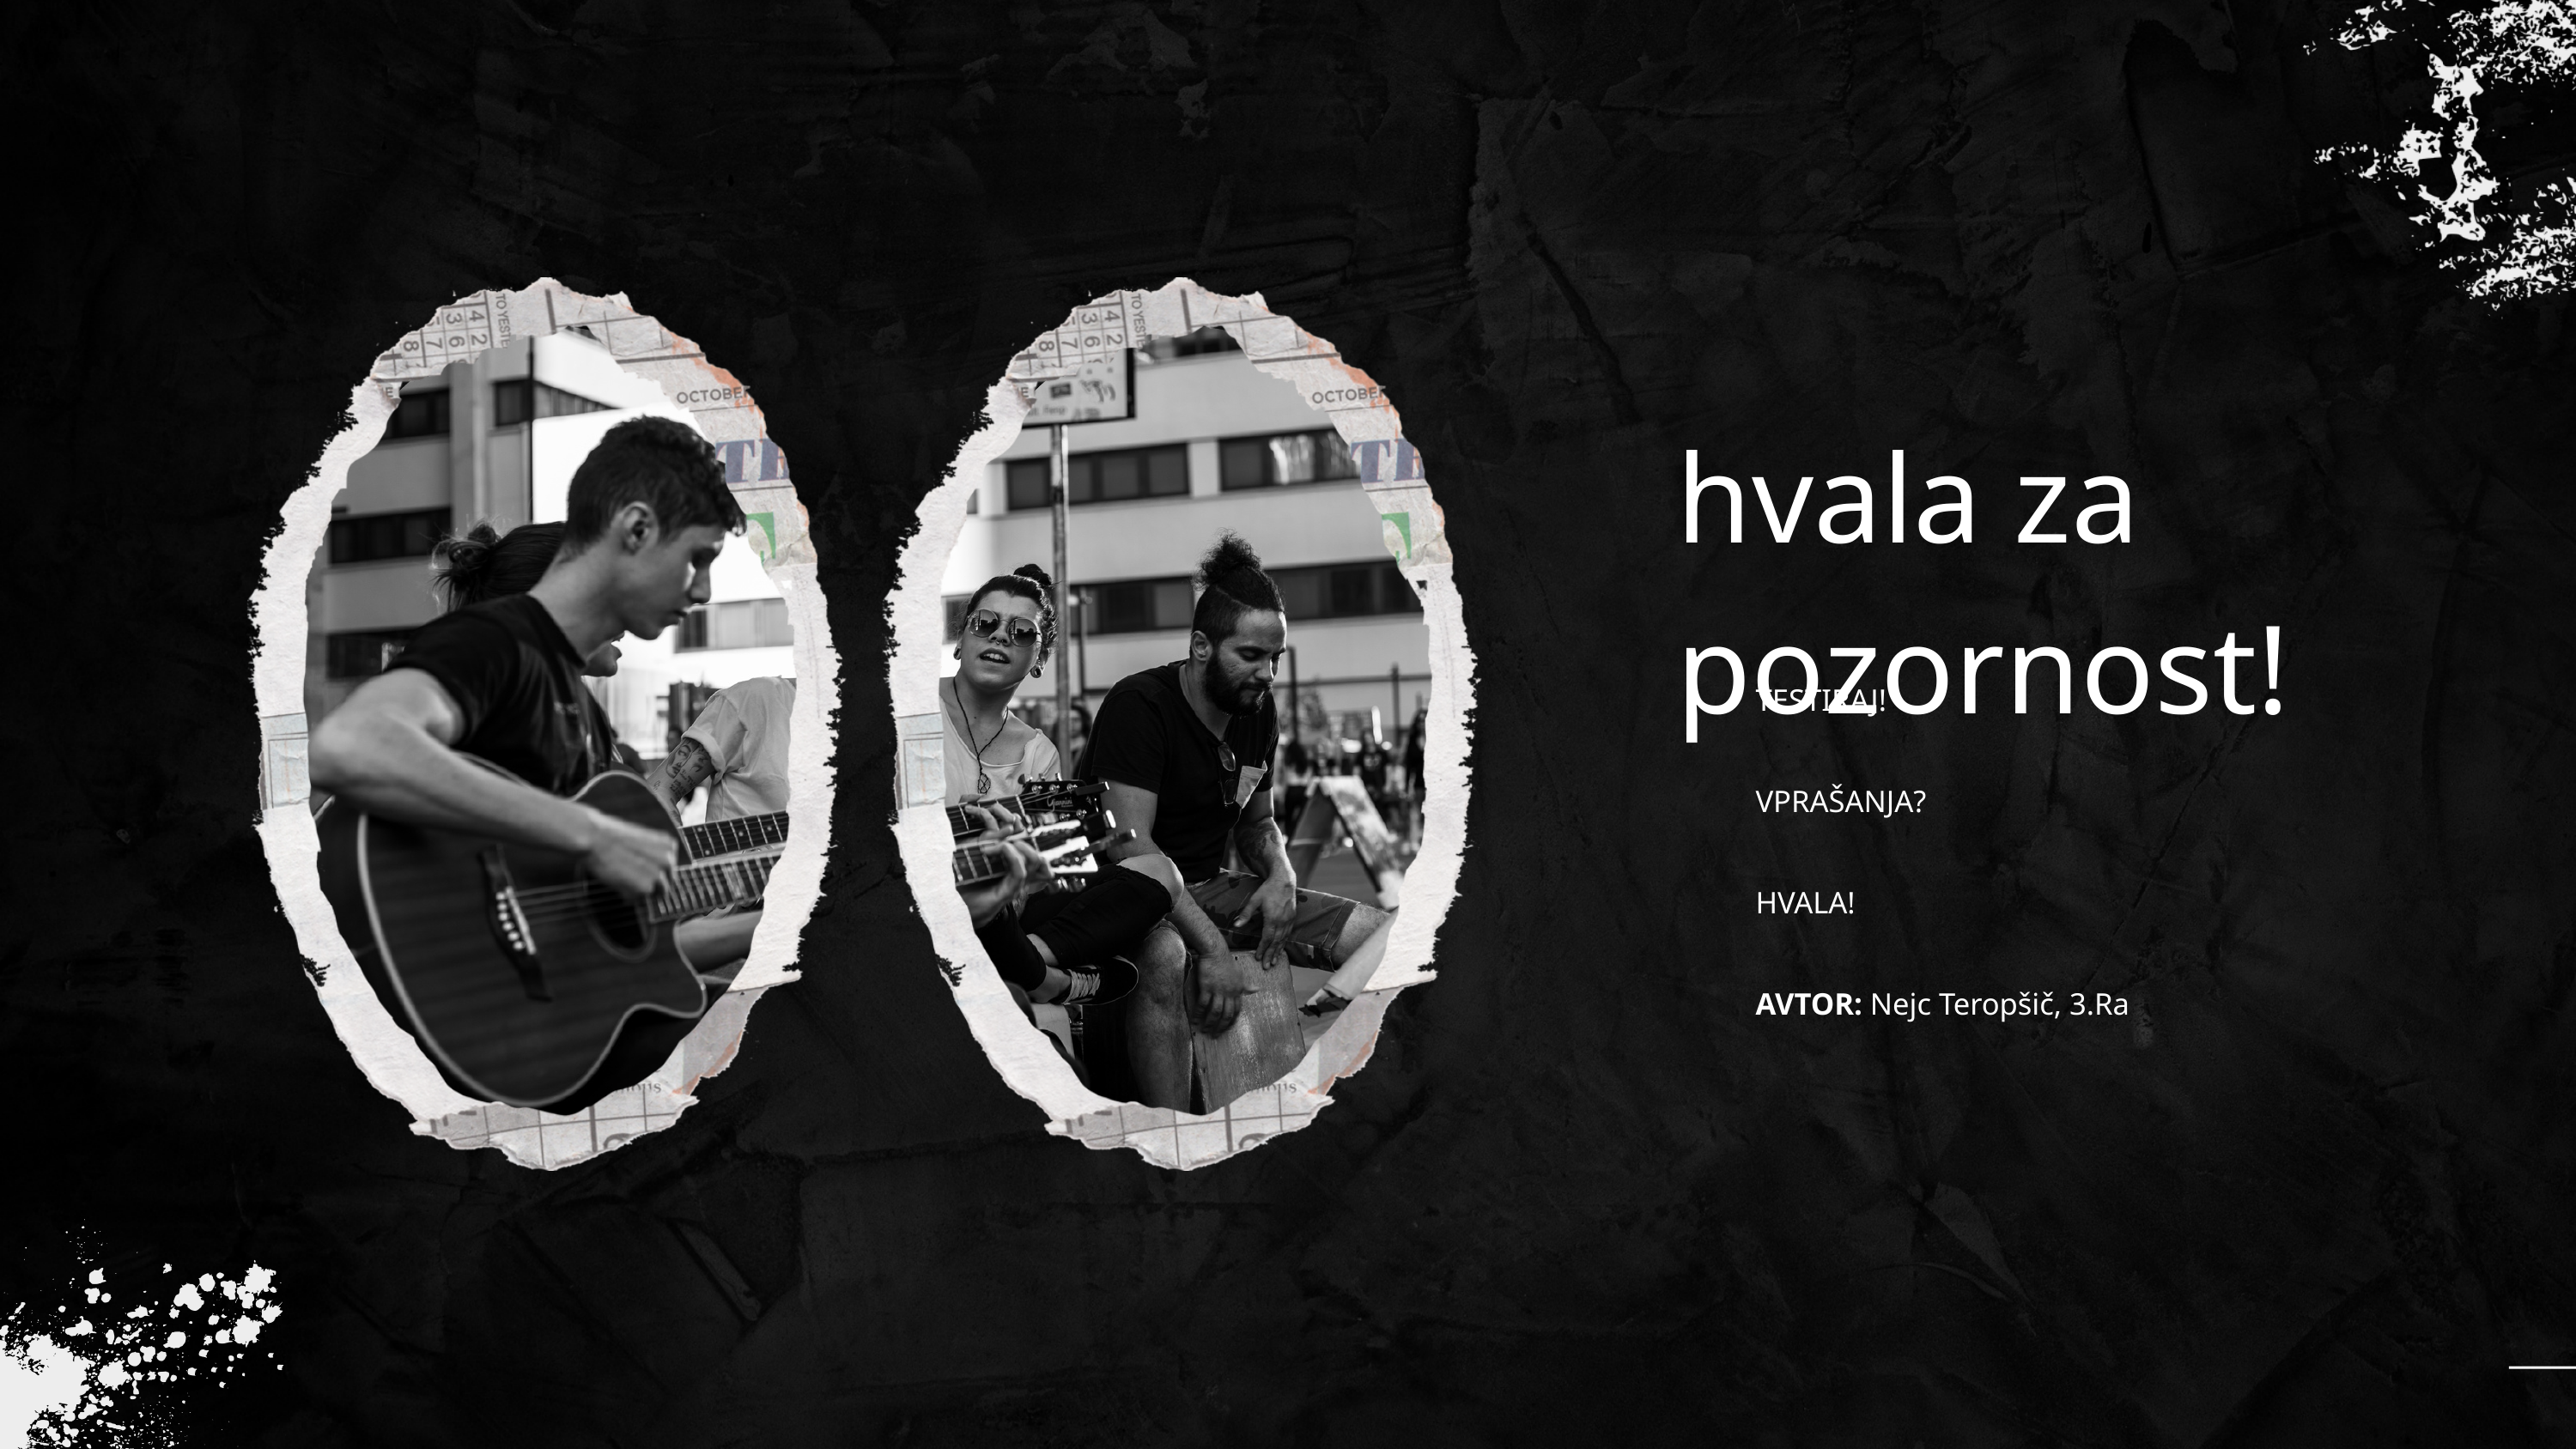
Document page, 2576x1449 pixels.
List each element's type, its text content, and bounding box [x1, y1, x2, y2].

text_box hvala za pozornost! [1676, 397, 2487, 739]
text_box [882, 277, 1485, 1171]
text_box [0, 1187, 286, 1449]
text_box [0, 0, 2576, 1449]
text_box HVALA! [1755, 877, 2189, 920]
text_box AVTOR: Nejc Teropšič, 3.Ra [1755, 979, 2343, 1022]
text_box [2251, 0, 2576, 375]
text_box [246, 277, 850, 1171]
text_box VPRAŠANJA? [1755, 776, 2189, 819]
